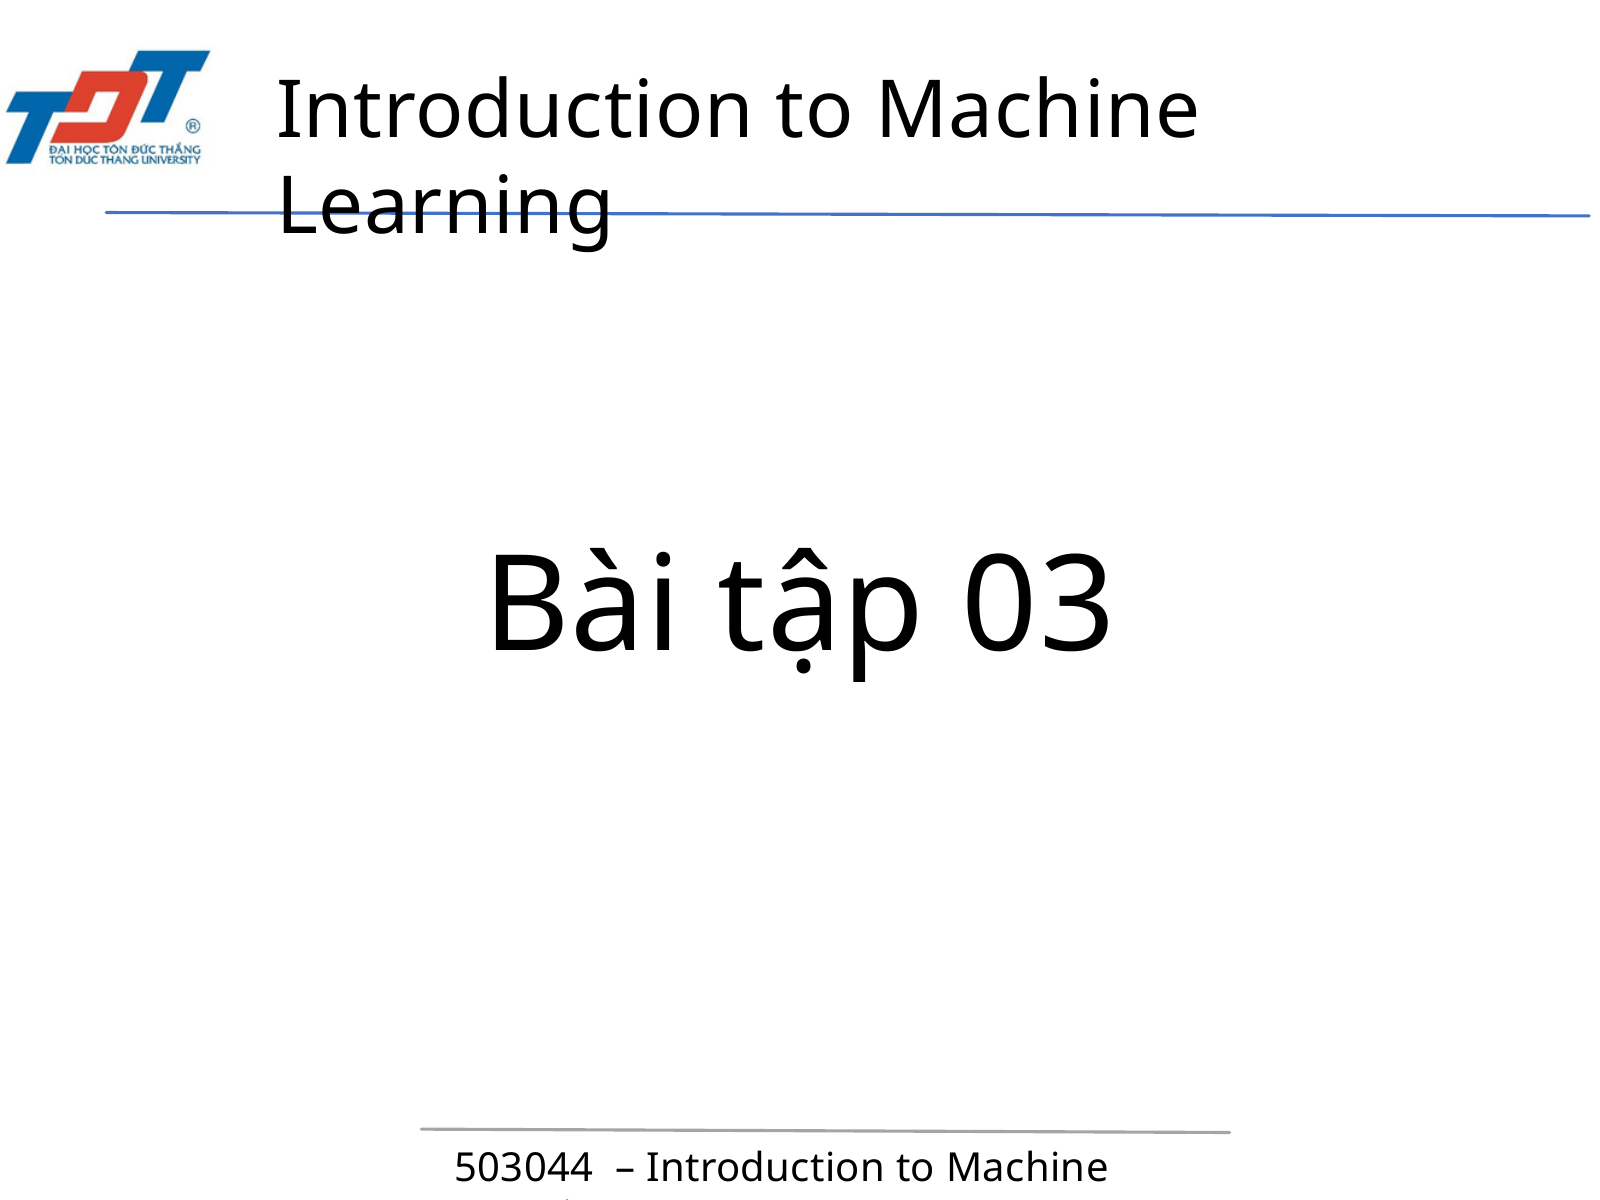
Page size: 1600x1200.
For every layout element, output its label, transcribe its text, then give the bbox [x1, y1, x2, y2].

text_box [0, 0, 216, 216]
text_box Bài tập 03 [393, 517, 1207, 678]
text_box Introduction to Machine Learning [276, 57, 1528, 250]
text_box 503044 – Introduction to Machine Learning [454, 1141, 1242, 1200]
